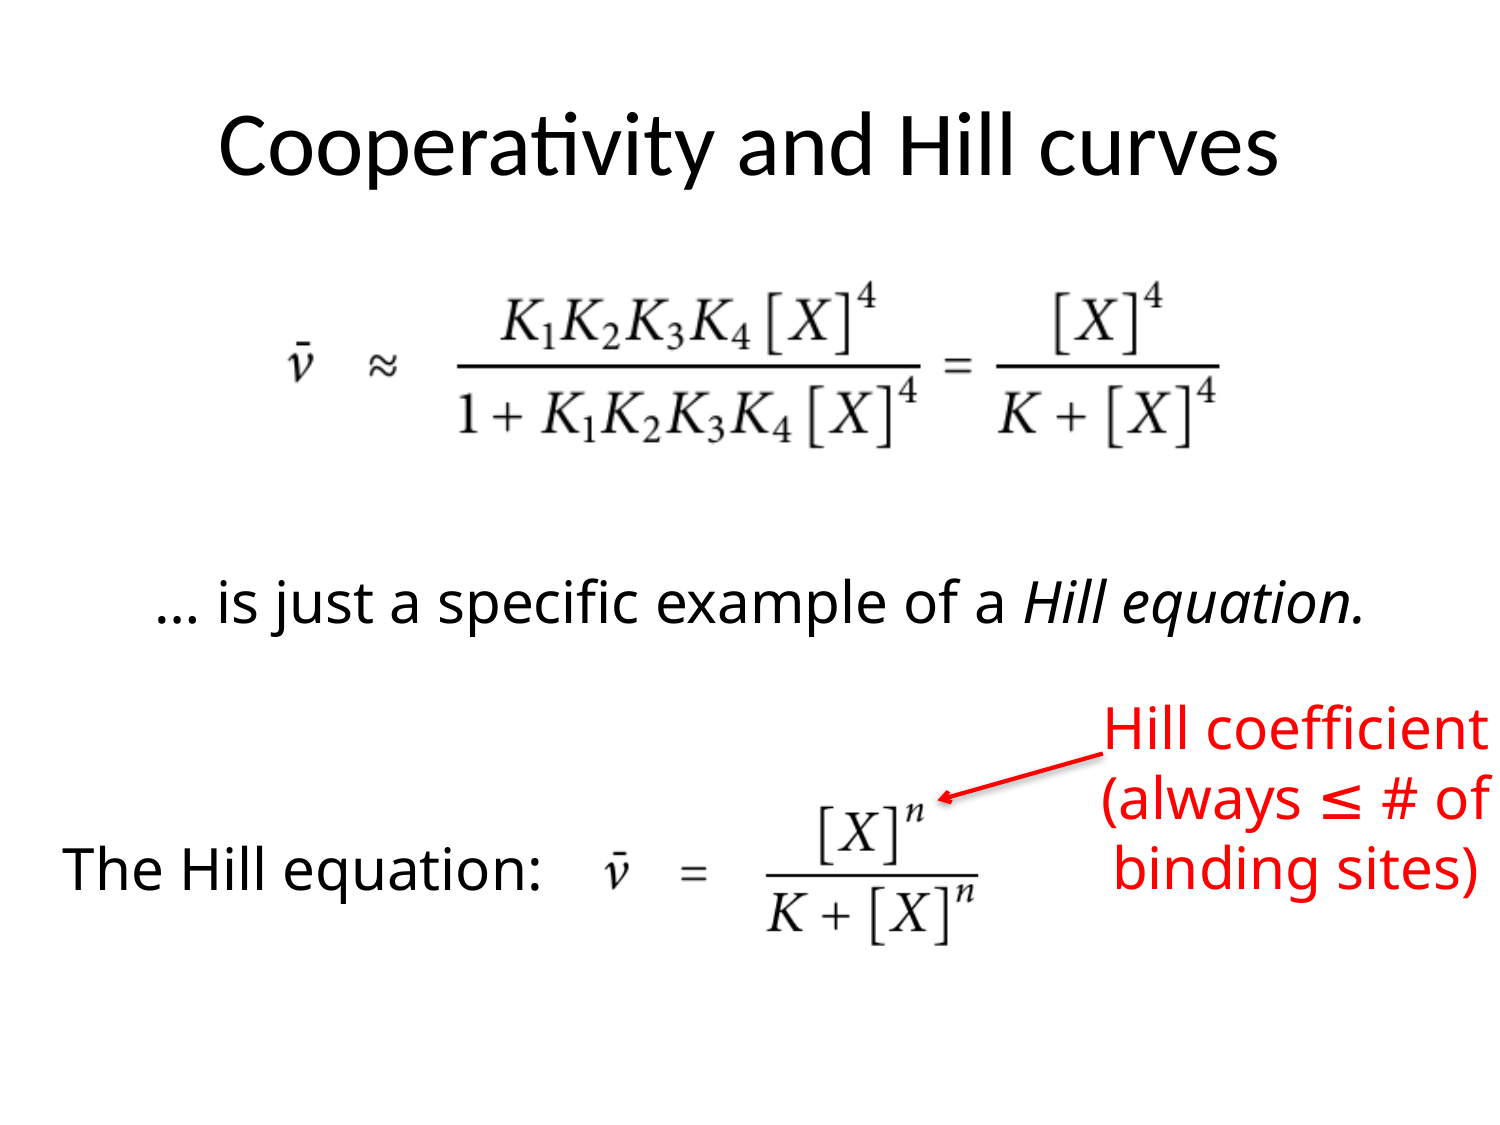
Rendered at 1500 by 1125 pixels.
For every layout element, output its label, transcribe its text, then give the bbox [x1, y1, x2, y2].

title Cooperativity and Hill curves [75, 45, 1425, 233]
text_box The Hill equation: [41, 824, 564, 910]
text_box Hill coefficient (always ≤ # of binding sites) [1034, 683, 1500, 909]
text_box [937, 753, 1104, 801]
picture [275, 268, 1235, 456]
picture [603, 797, 994, 949]
text_box … is just a specific example of a Hill equation. [96, 557, 1425, 642]
